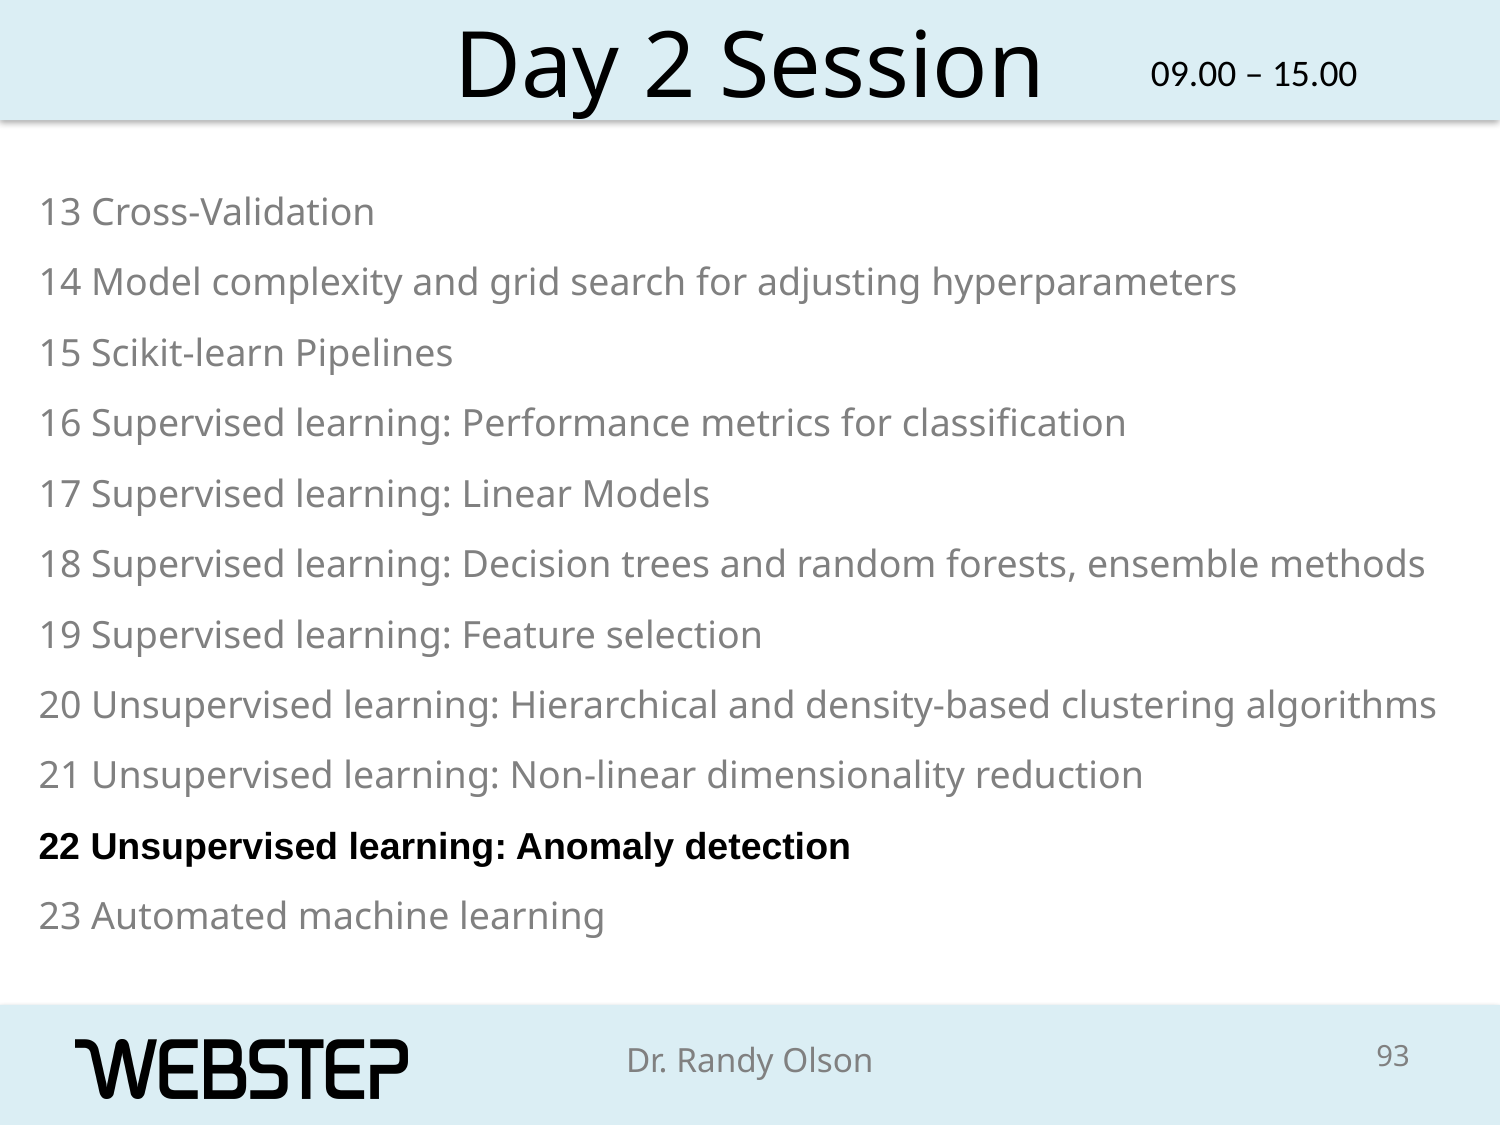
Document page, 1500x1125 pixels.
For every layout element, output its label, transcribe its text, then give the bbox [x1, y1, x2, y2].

picture [75, 1039, 408, 1099]
slide_number 93 [1310, 1026, 1425, 1088]
list 13 Cross-Validation 14 Model complexity and grid search for adjusting hyperparameters 15 Scikit-learn Pipelines 16 Supervised learning: Performance metrics for classification 17 Supervised learning: Linear Models 18 Supervised learning: Decision trees and random forests, ensemble methods 19 Supervised learning: Feature selection 20 Unsupervised learning: Hierarchical and density-based clustering algorithms 21 Unsupervised learning: Non-linear dimensionality reduction 22 Unsupervised learning: Anomaly detection 23 Automated machine learning [23, 162, 1476, 974]
title Day 2 Session [75, 0, 1425, 155]
text_box 09.00 – 15.00 [1136, 41, 1373, 101]
